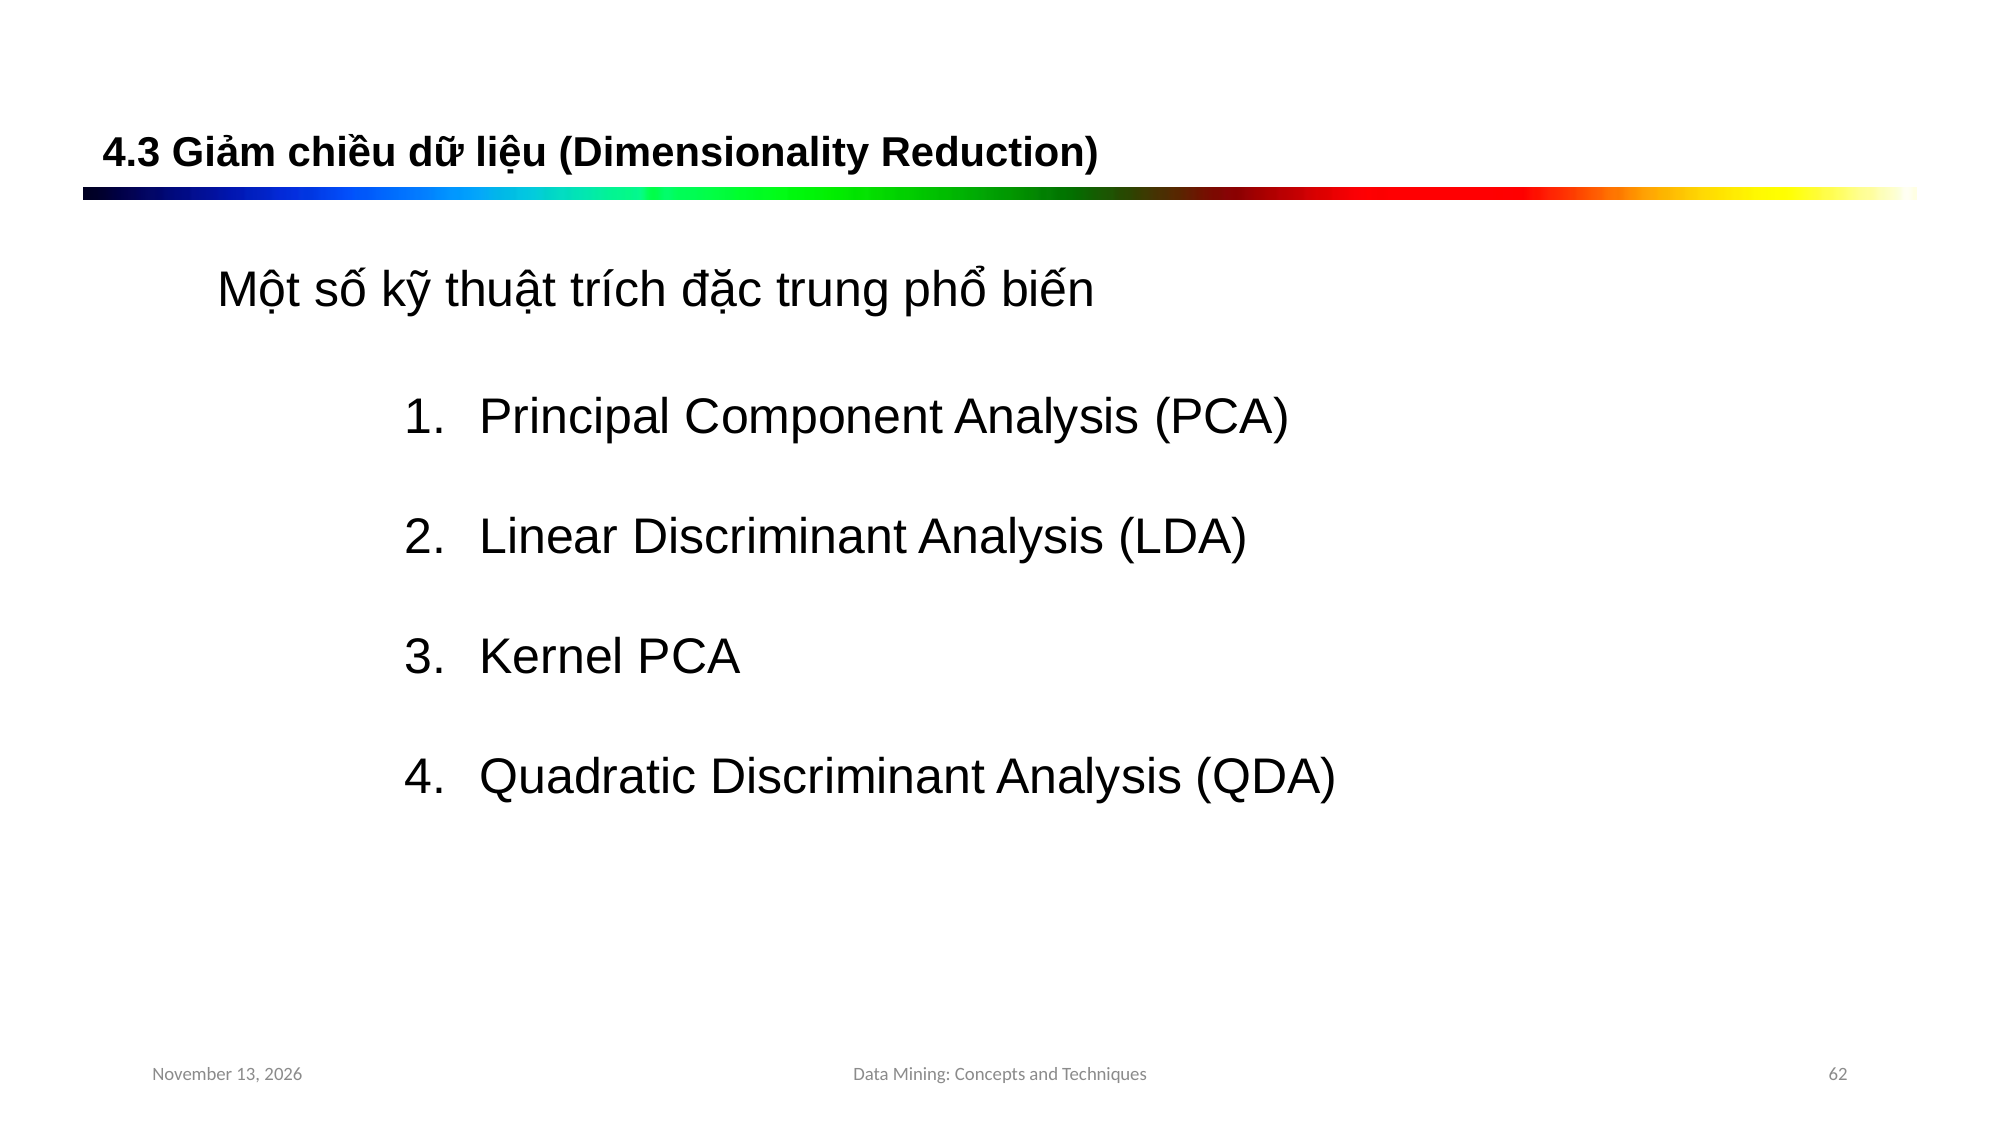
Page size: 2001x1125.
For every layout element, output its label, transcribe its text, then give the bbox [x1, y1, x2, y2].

picture [83, 187, 473, 200]
text_box Một số kỹ thuật trích đặc trung phổ biến [202, 249, 1264, 325]
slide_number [137, 1042, 588, 1103]
picture [509, 187, 1917, 200]
text_box 4.3 Giảm chiều dữ liệu (Dimensionality Reduction) [87, 116, 1543, 182]
text_box Principal Component Analysis (PCA) Linear Discriminant Analysis (LDA) Kernel PCA Quadratic Discriminant Analysis (QDA) [389, 375, 1742, 811]
slide_number 62 [1412, 1042, 1863, 1103]
footer Data Mining: Concepts and Techniques [662, 1042, 1338, 1103]
